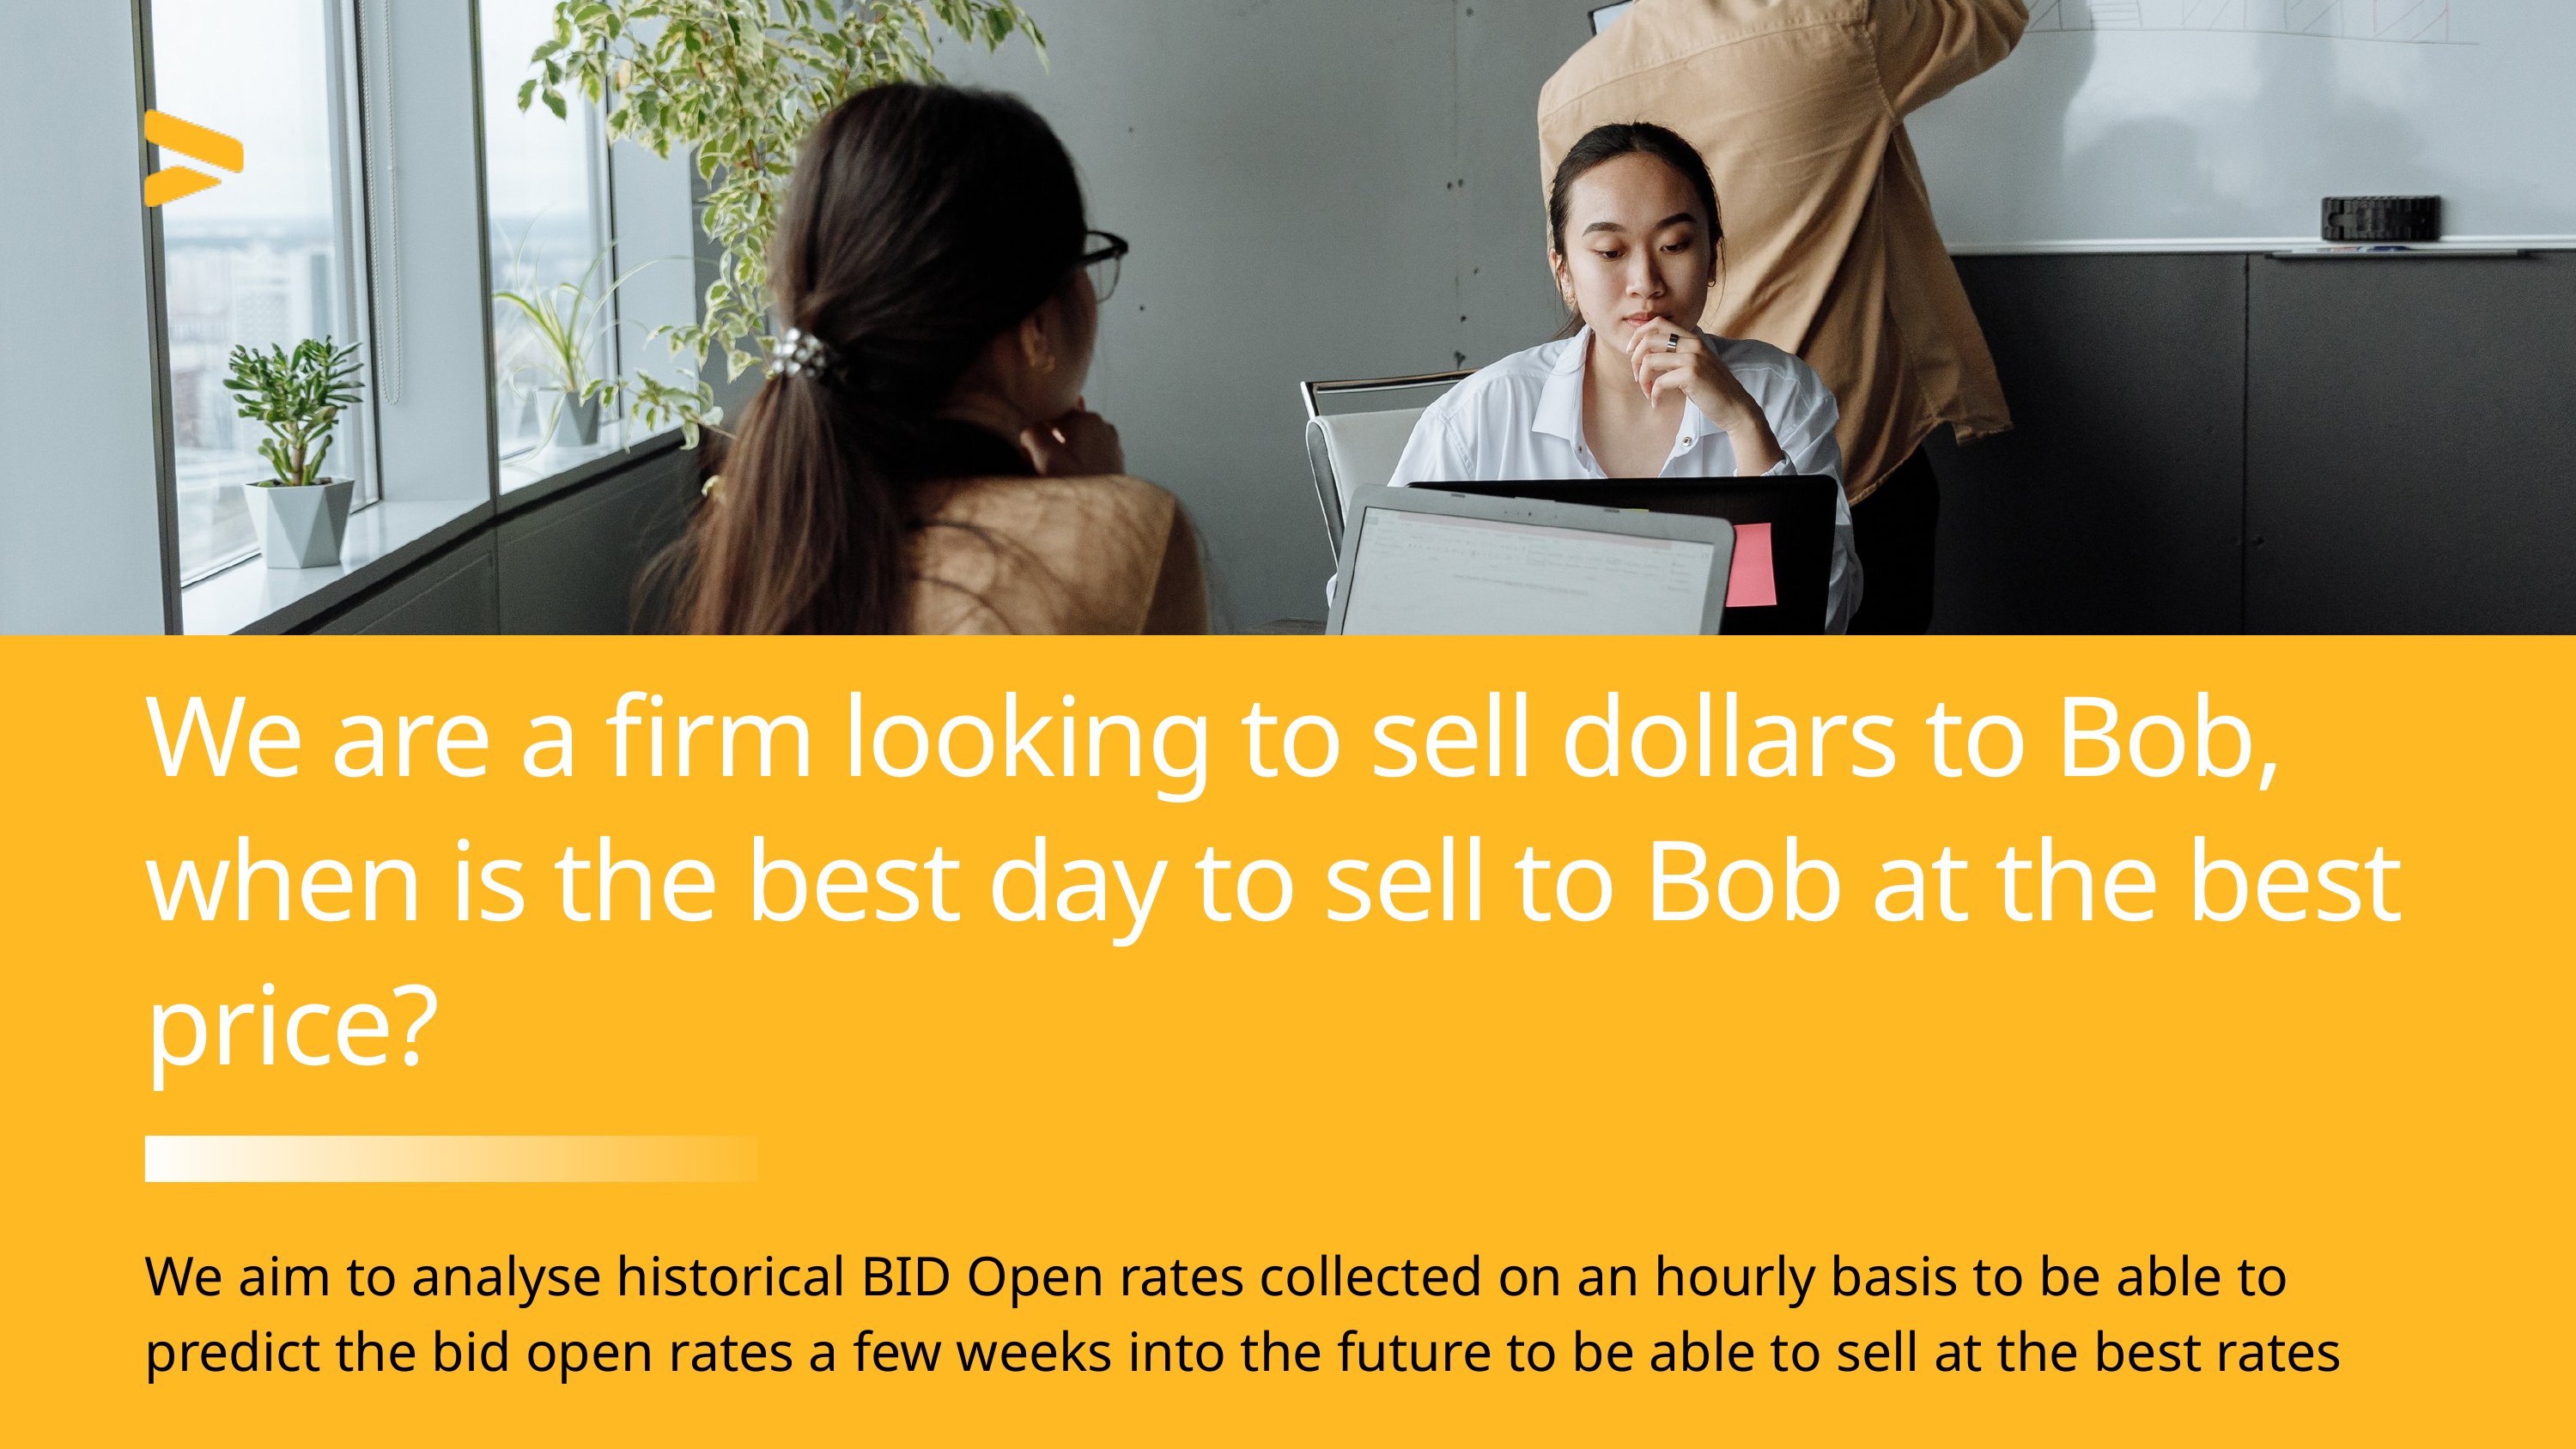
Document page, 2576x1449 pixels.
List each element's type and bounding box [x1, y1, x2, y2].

text_box [144, 660, 2432, 1378]
picture [0, 0, 2576, 635]
